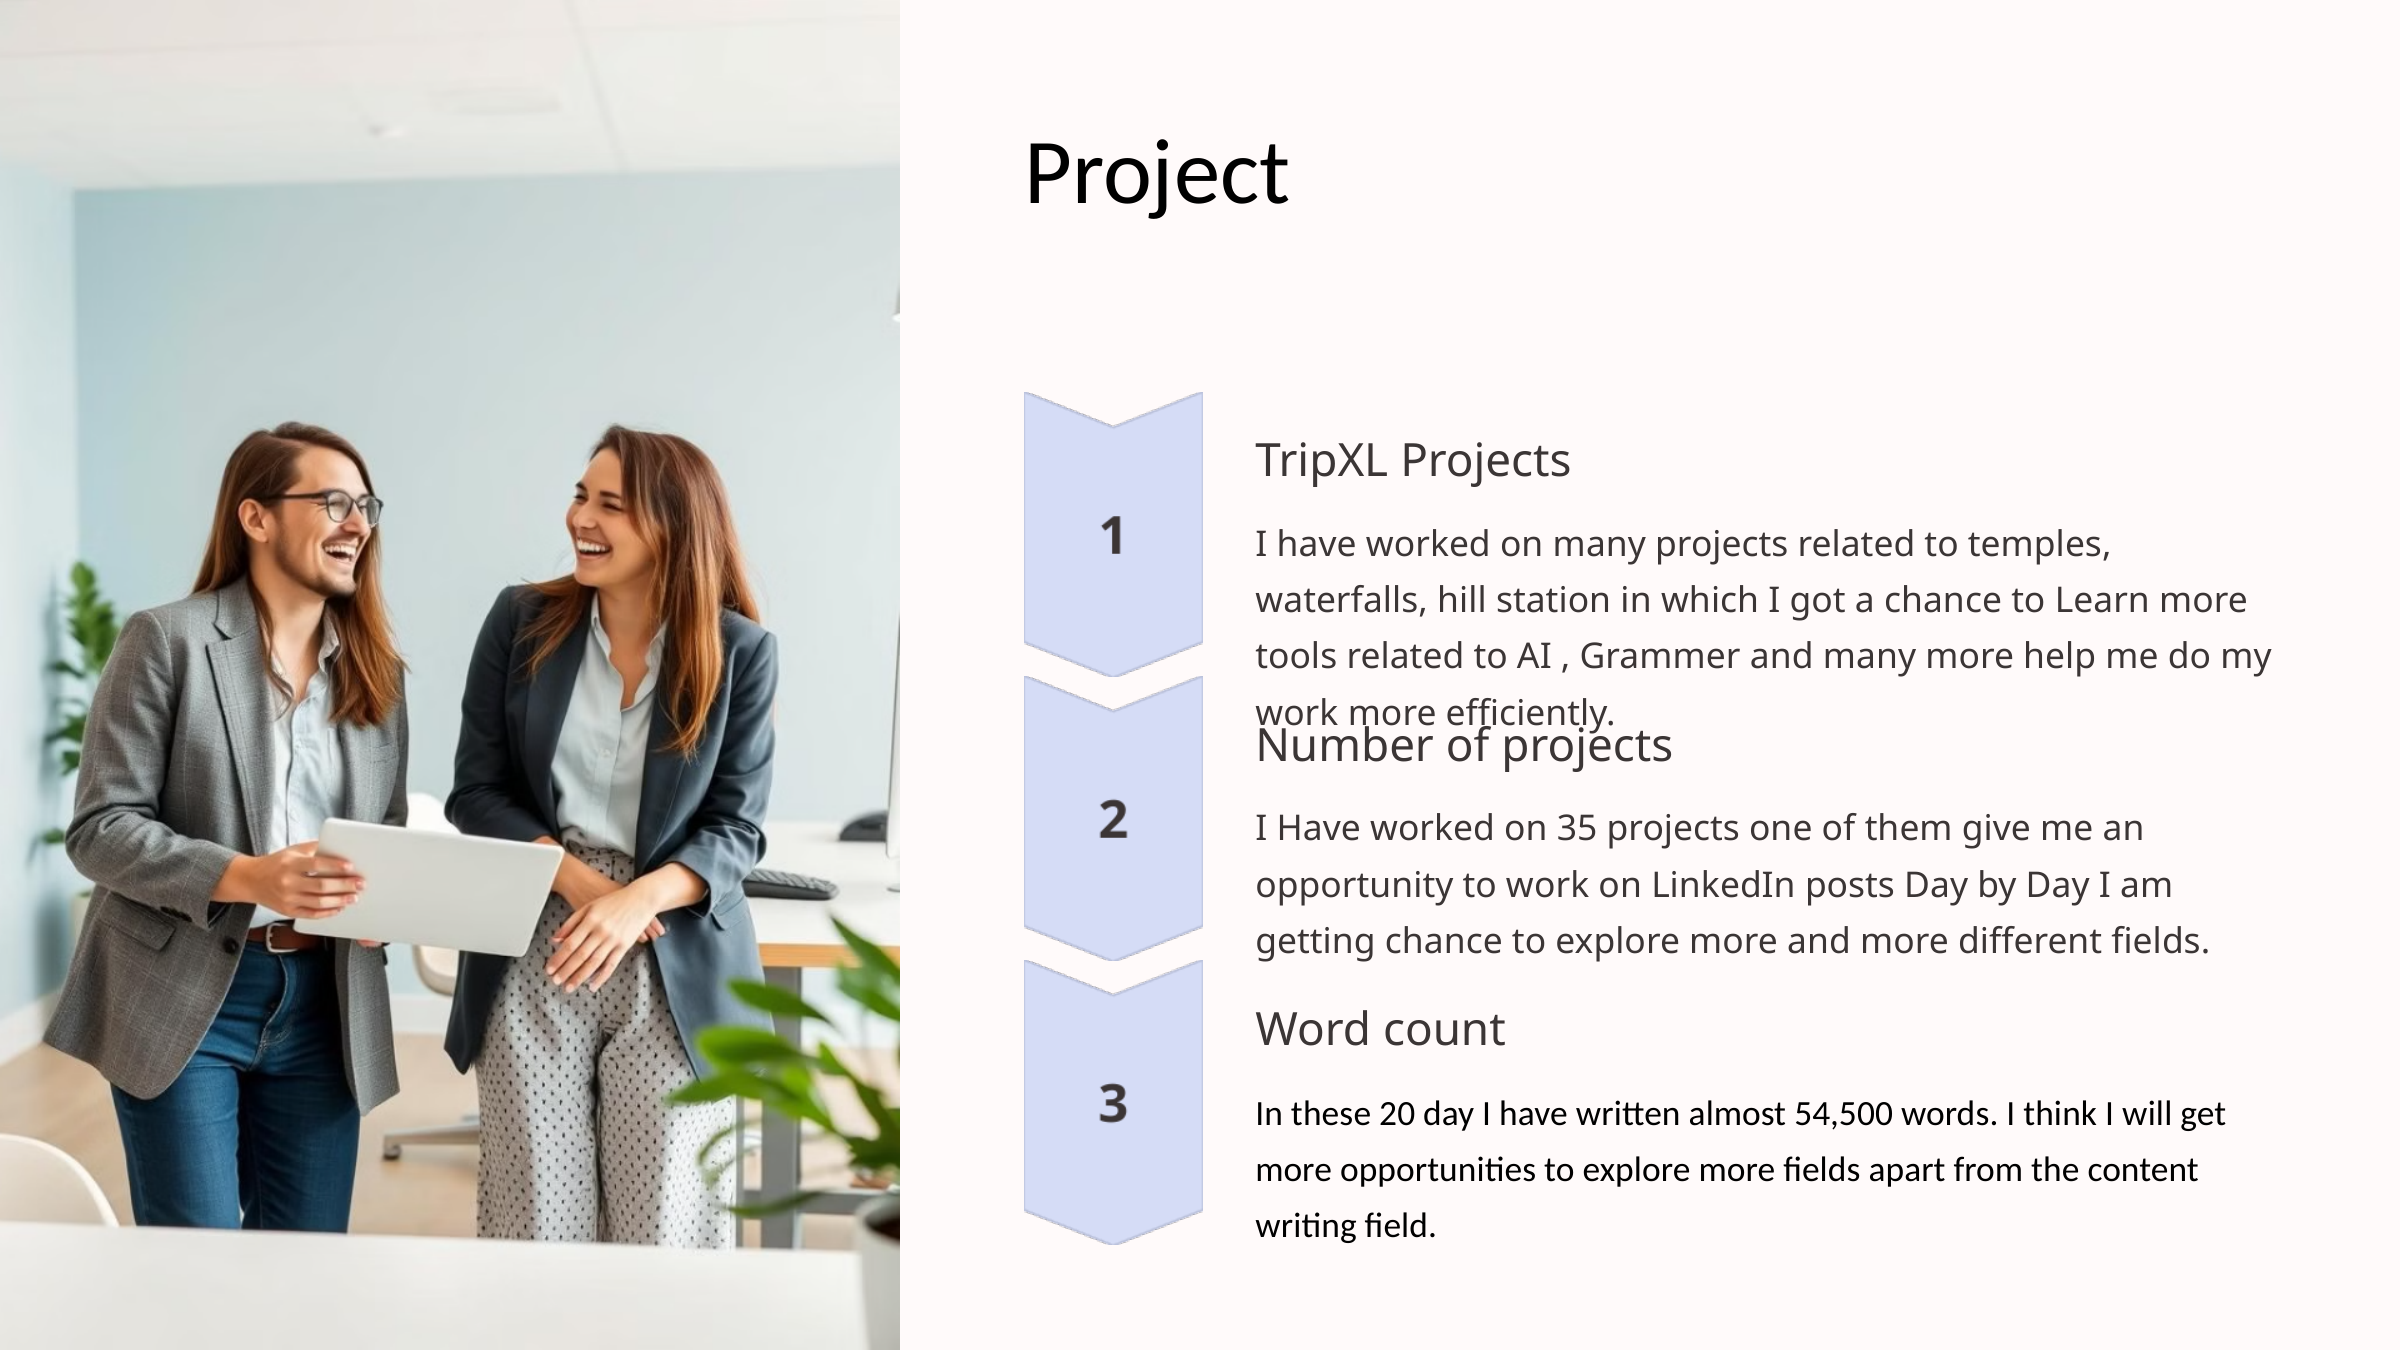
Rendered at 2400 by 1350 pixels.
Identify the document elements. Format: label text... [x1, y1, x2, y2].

text_box In these 20 day I have written almost 54,500 words. I think I will get more opportunities to explore more fields apart from the content writing field. [1255, 1075, 2276, 1190]
text_box I have worked on many projects related to temples, waterfalls, hill station in which I got a chance to Learn more tools related to AI , Grammer and many more help me do my work more efficiently. [1255, 507, 2276, 621]
text_box Number of projects [1255, 711, 1723, 771]
text_box Word count [1255, 996, 1723, 1055]
text_box TripXL Projects [1255, 427, 1723, 486]
picture [1024, 391, 1203, 1245]
picture [0, 0, 900, 1350]
text_box Project [1024, 104, 2276, 339]
text_box I Have worked on 35 projects one of them give me an opportunity to work on LinkedIn posts Day by Day I am getting chance to explore more and more different fields. [1255, 791, 2276, 906]
